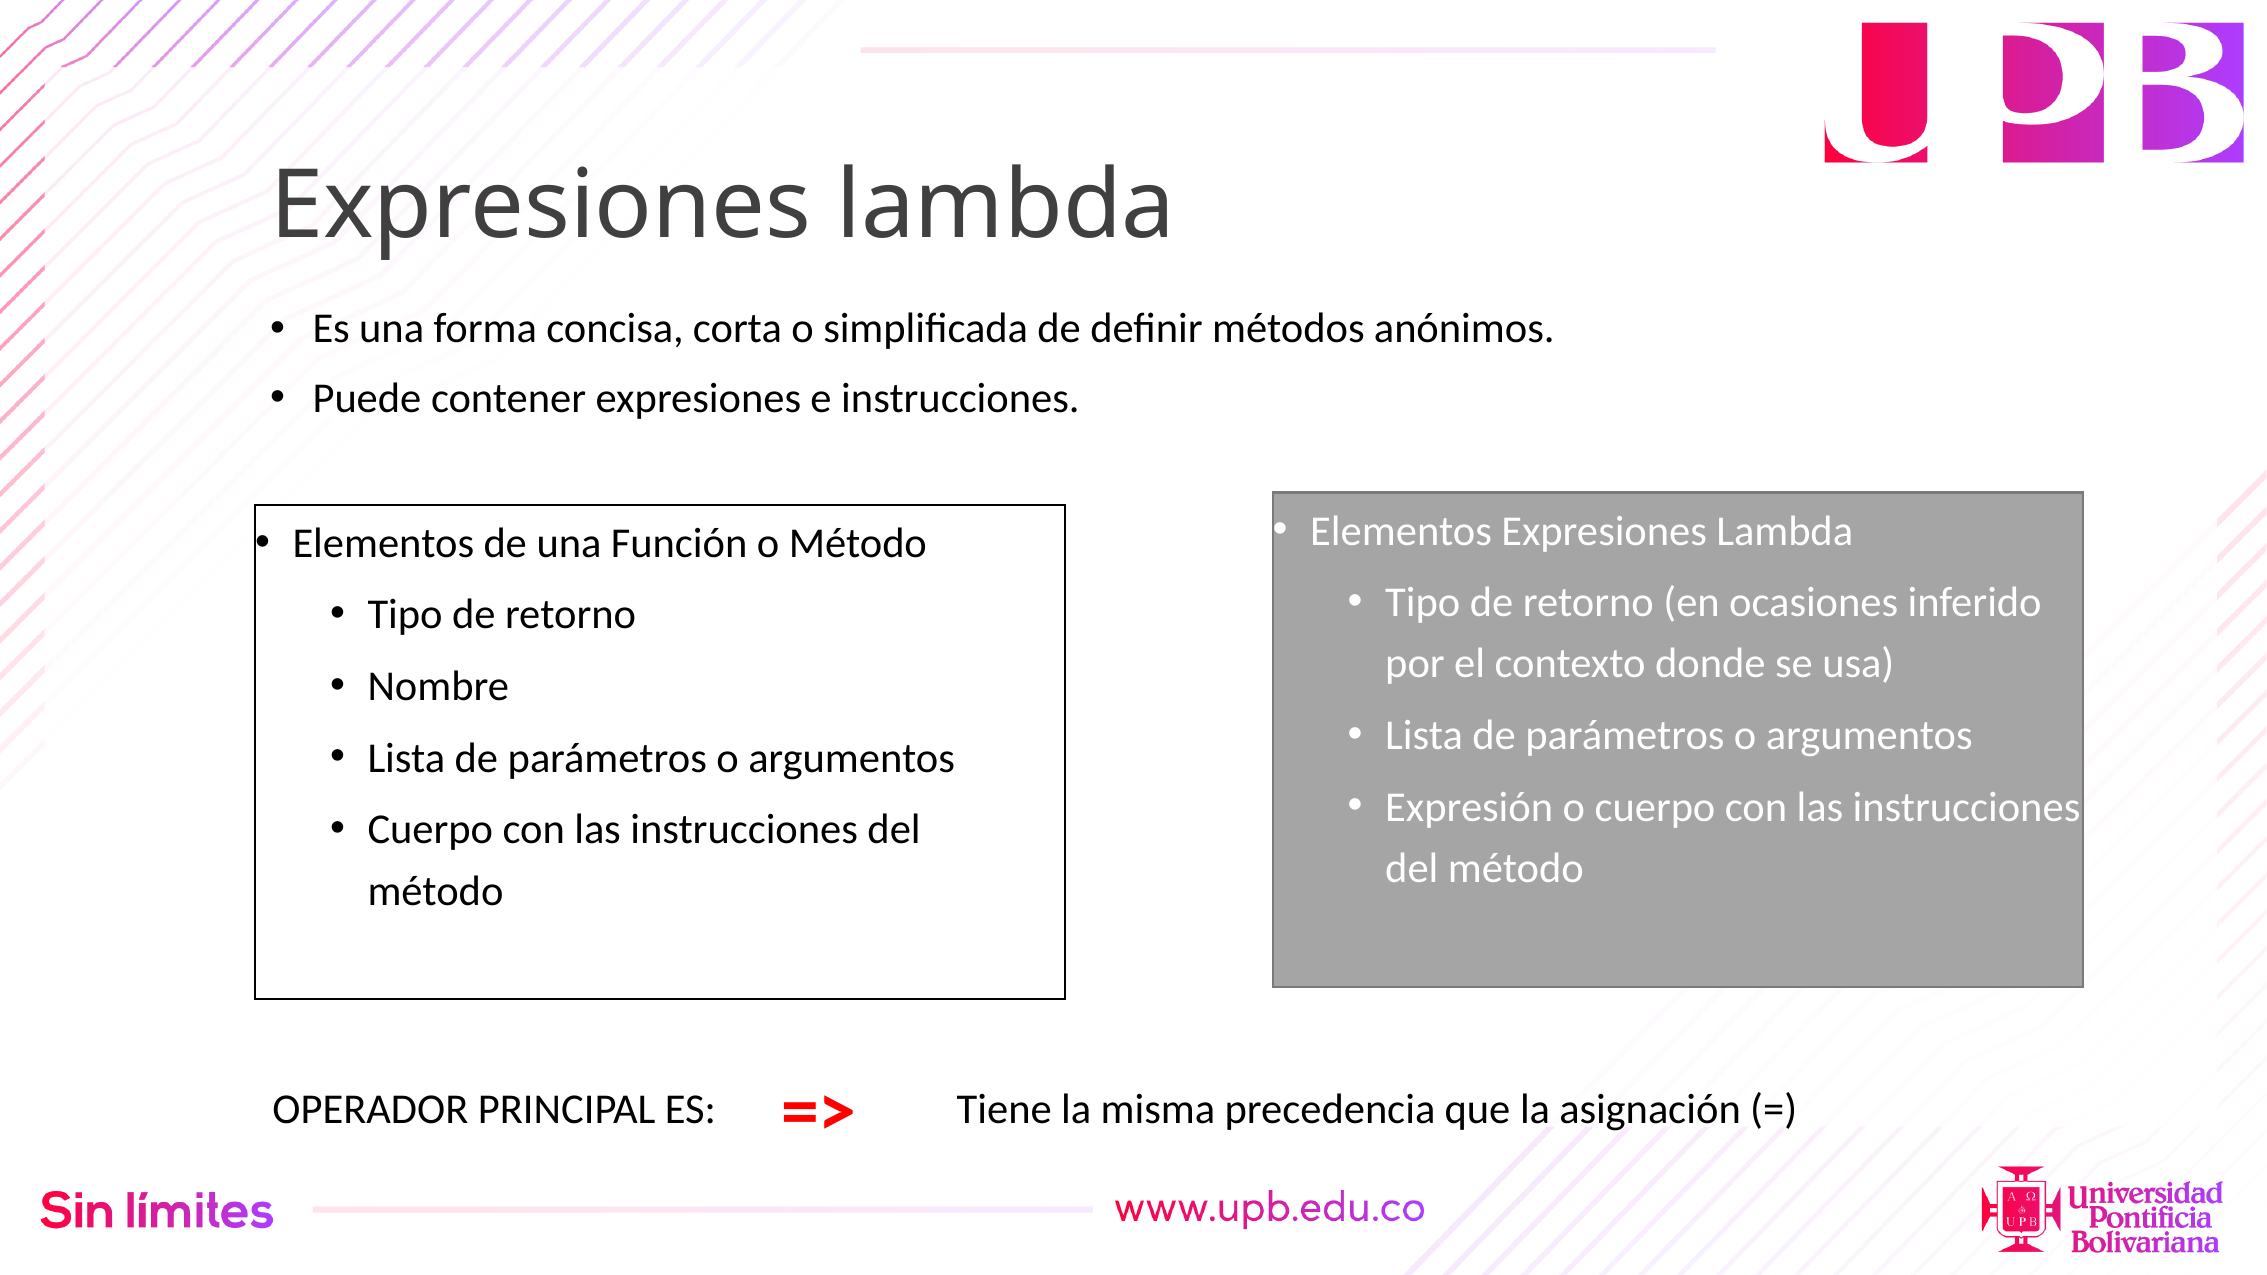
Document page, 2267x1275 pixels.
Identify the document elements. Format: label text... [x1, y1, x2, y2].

title Expresiones lambda [255, 147, 2159, 267]
text_box => [766, 1053, 938, 1159]
text_box Tiene la misma precedencia que la asignación (=) [941, 1073, 1814, 1139]
picture [0, 0, 2267, 1275]
text_box Elementos Expresiones Lambda Tipo de retorno (en ocasiones inferido por el contexto donde se usa) Lista de parámetros o argumentos Expresión o cuerpo con las instrucciones del método [1272, 491, 2084, 988]
text_box Elementos de una Función o Método Tipo de retorno Nombre Lista de parámetros o argumentos Cuerpo con las instrucciones del método [254, 504, 1066, 1000]
list Es una forma concisa, corta o simplificada de definir métodos anónimos. Puede contener expresiones e instrucciones. [255, 298, 2159, 478]
text_box OPERADOR PRINCIPAL ES: [257, 1073, 741, 1139]
